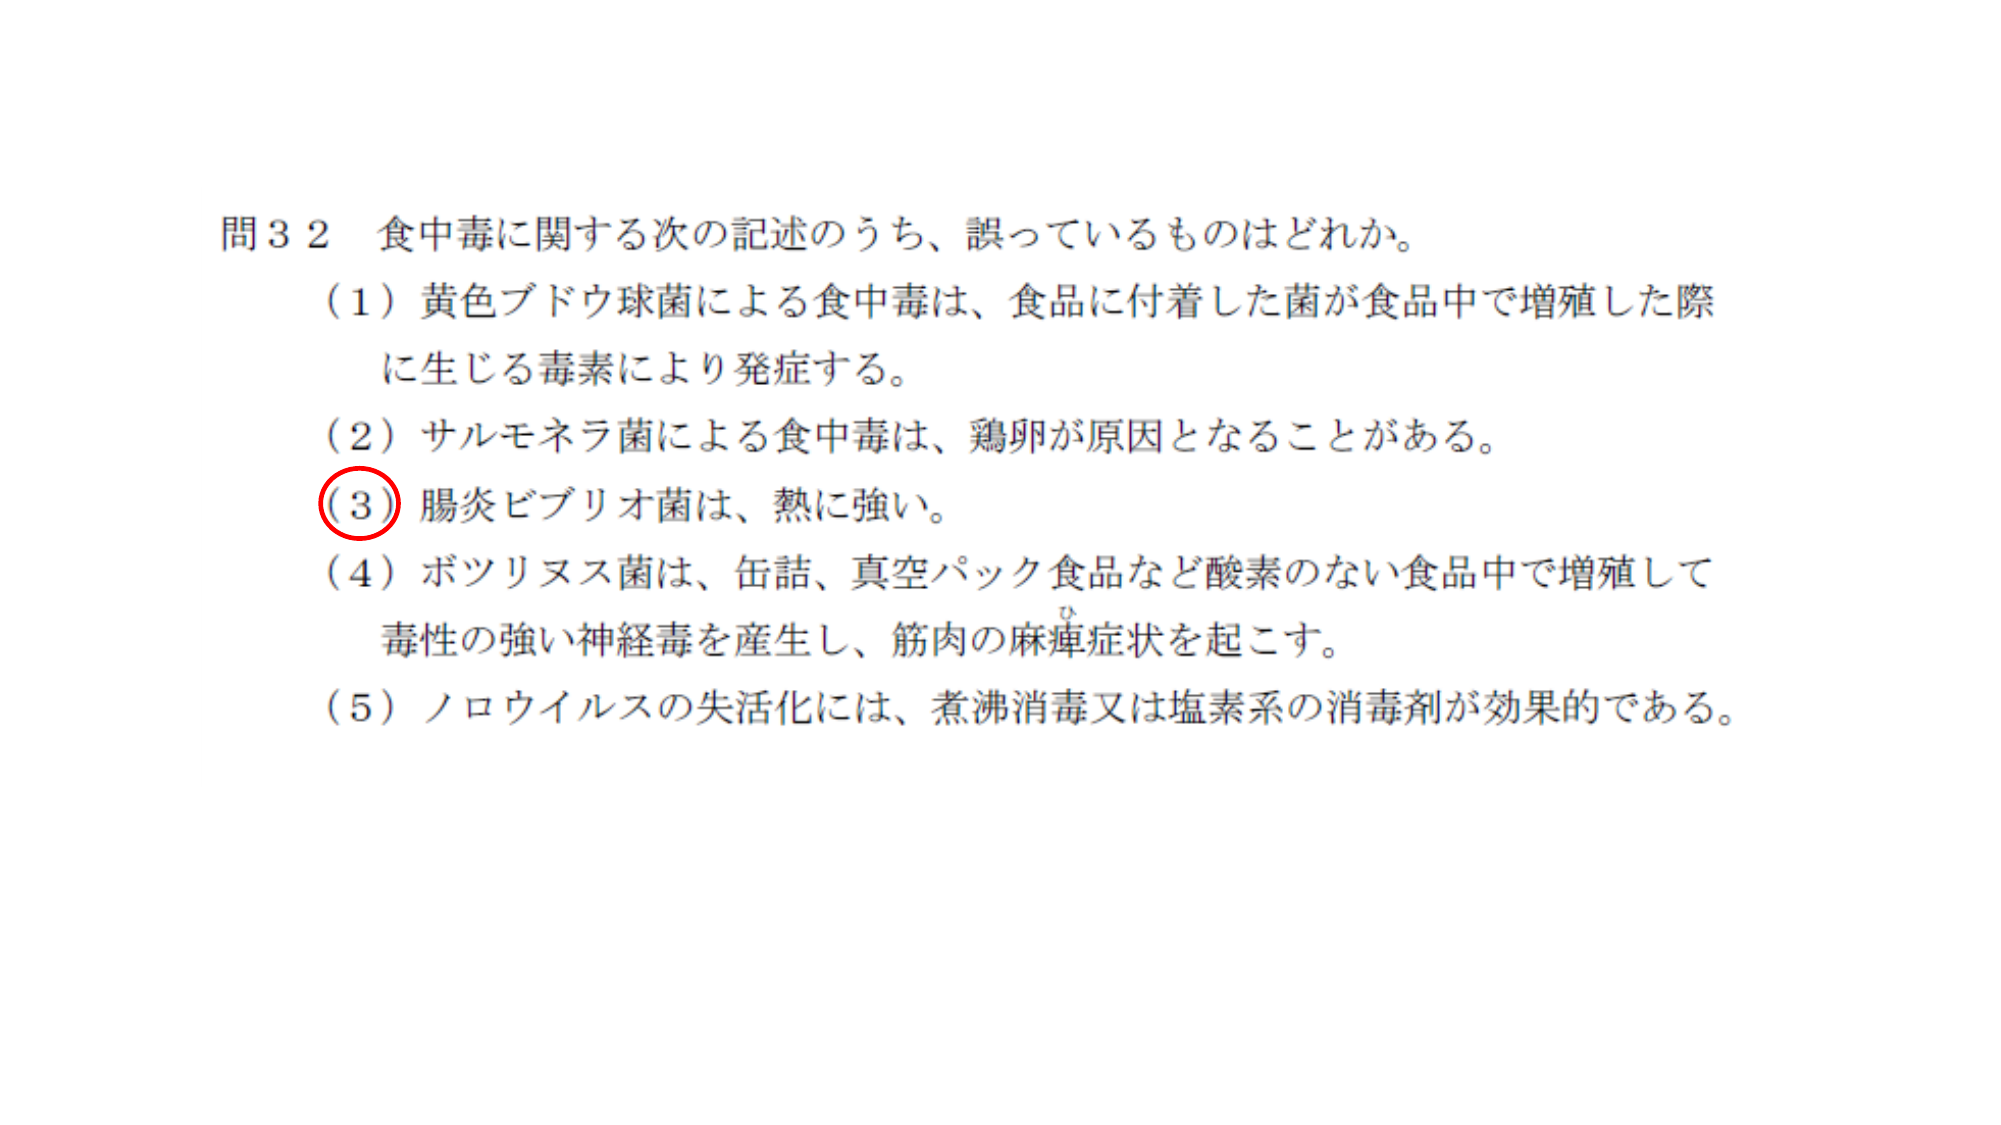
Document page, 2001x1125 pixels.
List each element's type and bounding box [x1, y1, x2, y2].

picture [199, 187, 1801, 788]
